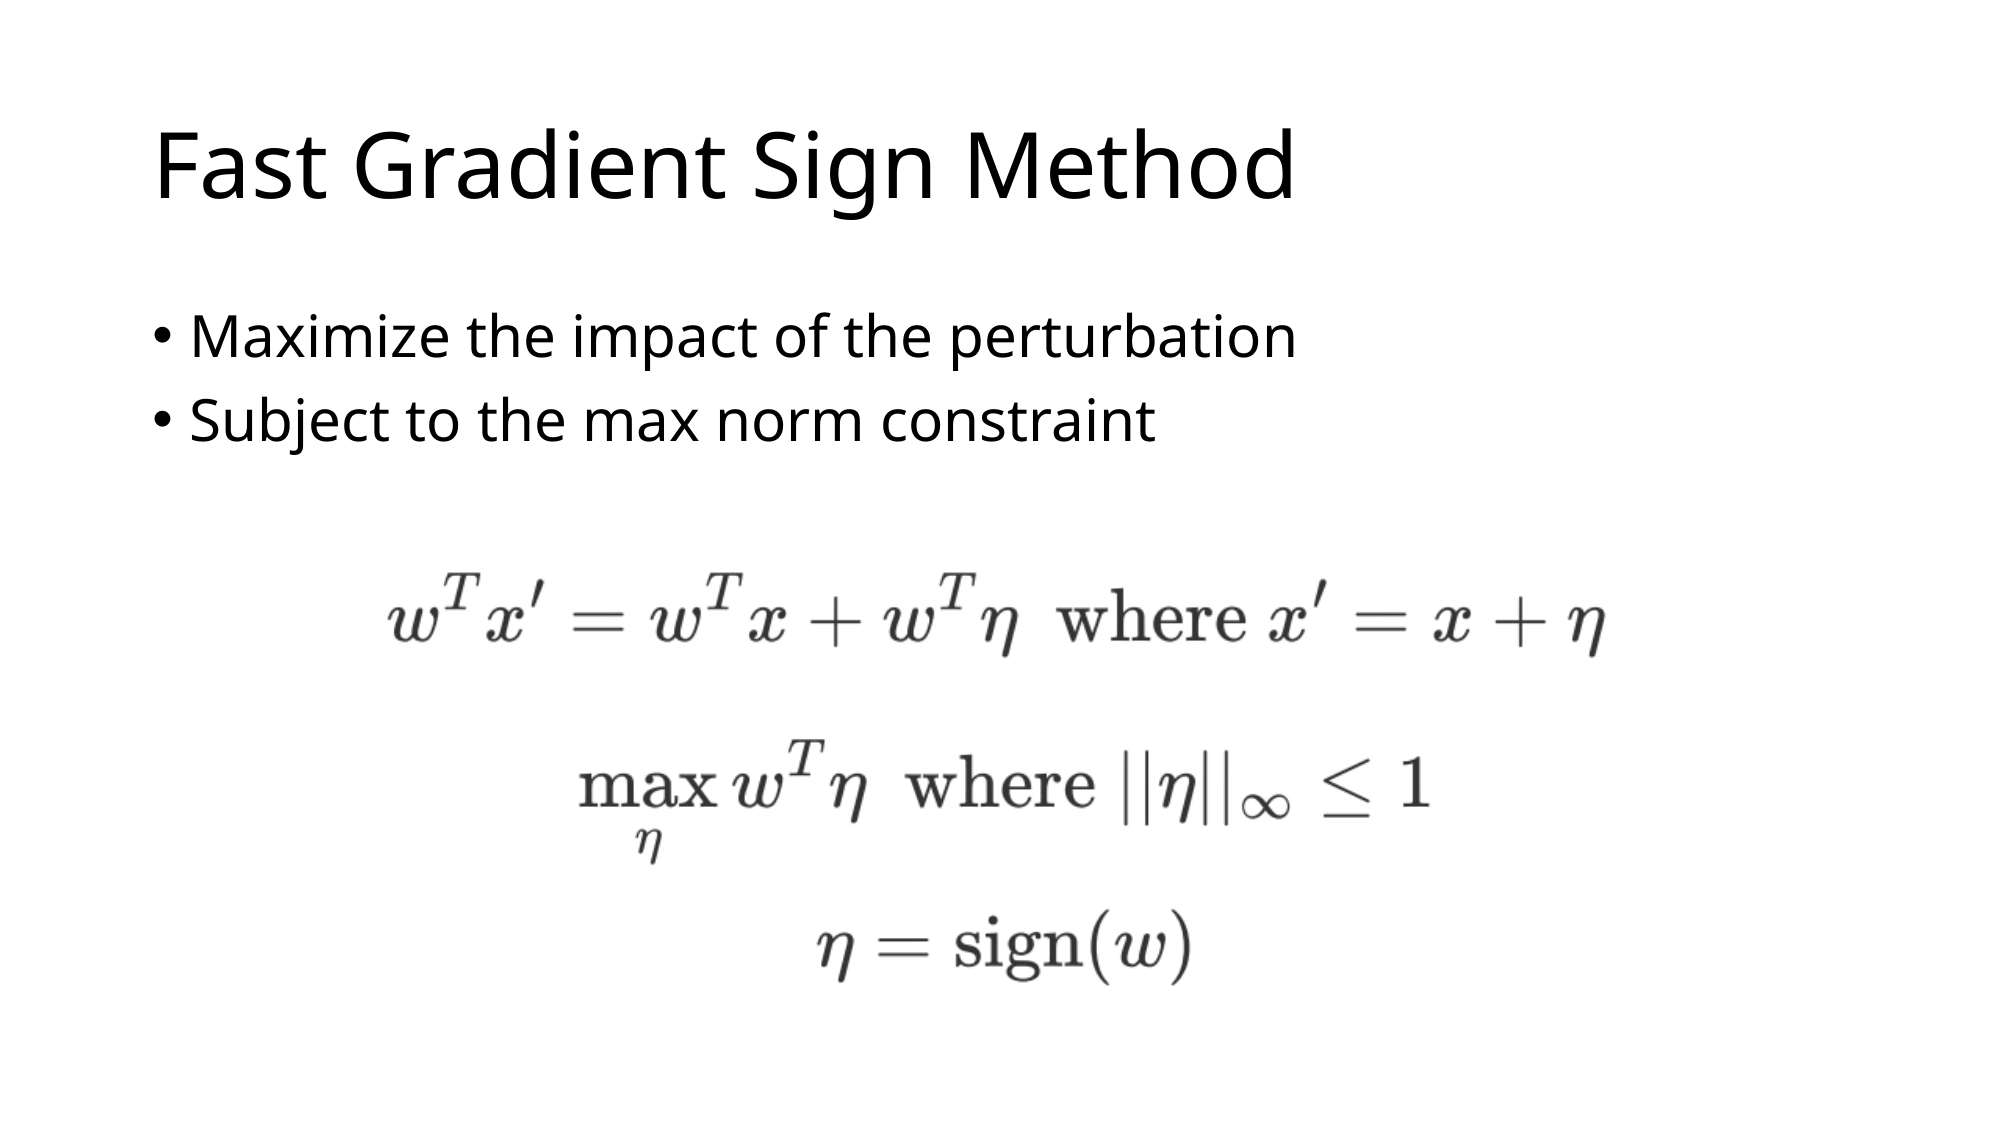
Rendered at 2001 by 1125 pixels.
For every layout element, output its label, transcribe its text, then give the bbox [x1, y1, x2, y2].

title Fast Gradient Sign Method [137, 59, 1863, 278]
picture [349, 546, 1651, 682]
list Maximize the impact of the perturbation Subject to the max norm constraint [137, 299, 1863, 1014]
picture [551, 716, 1449, 995]
